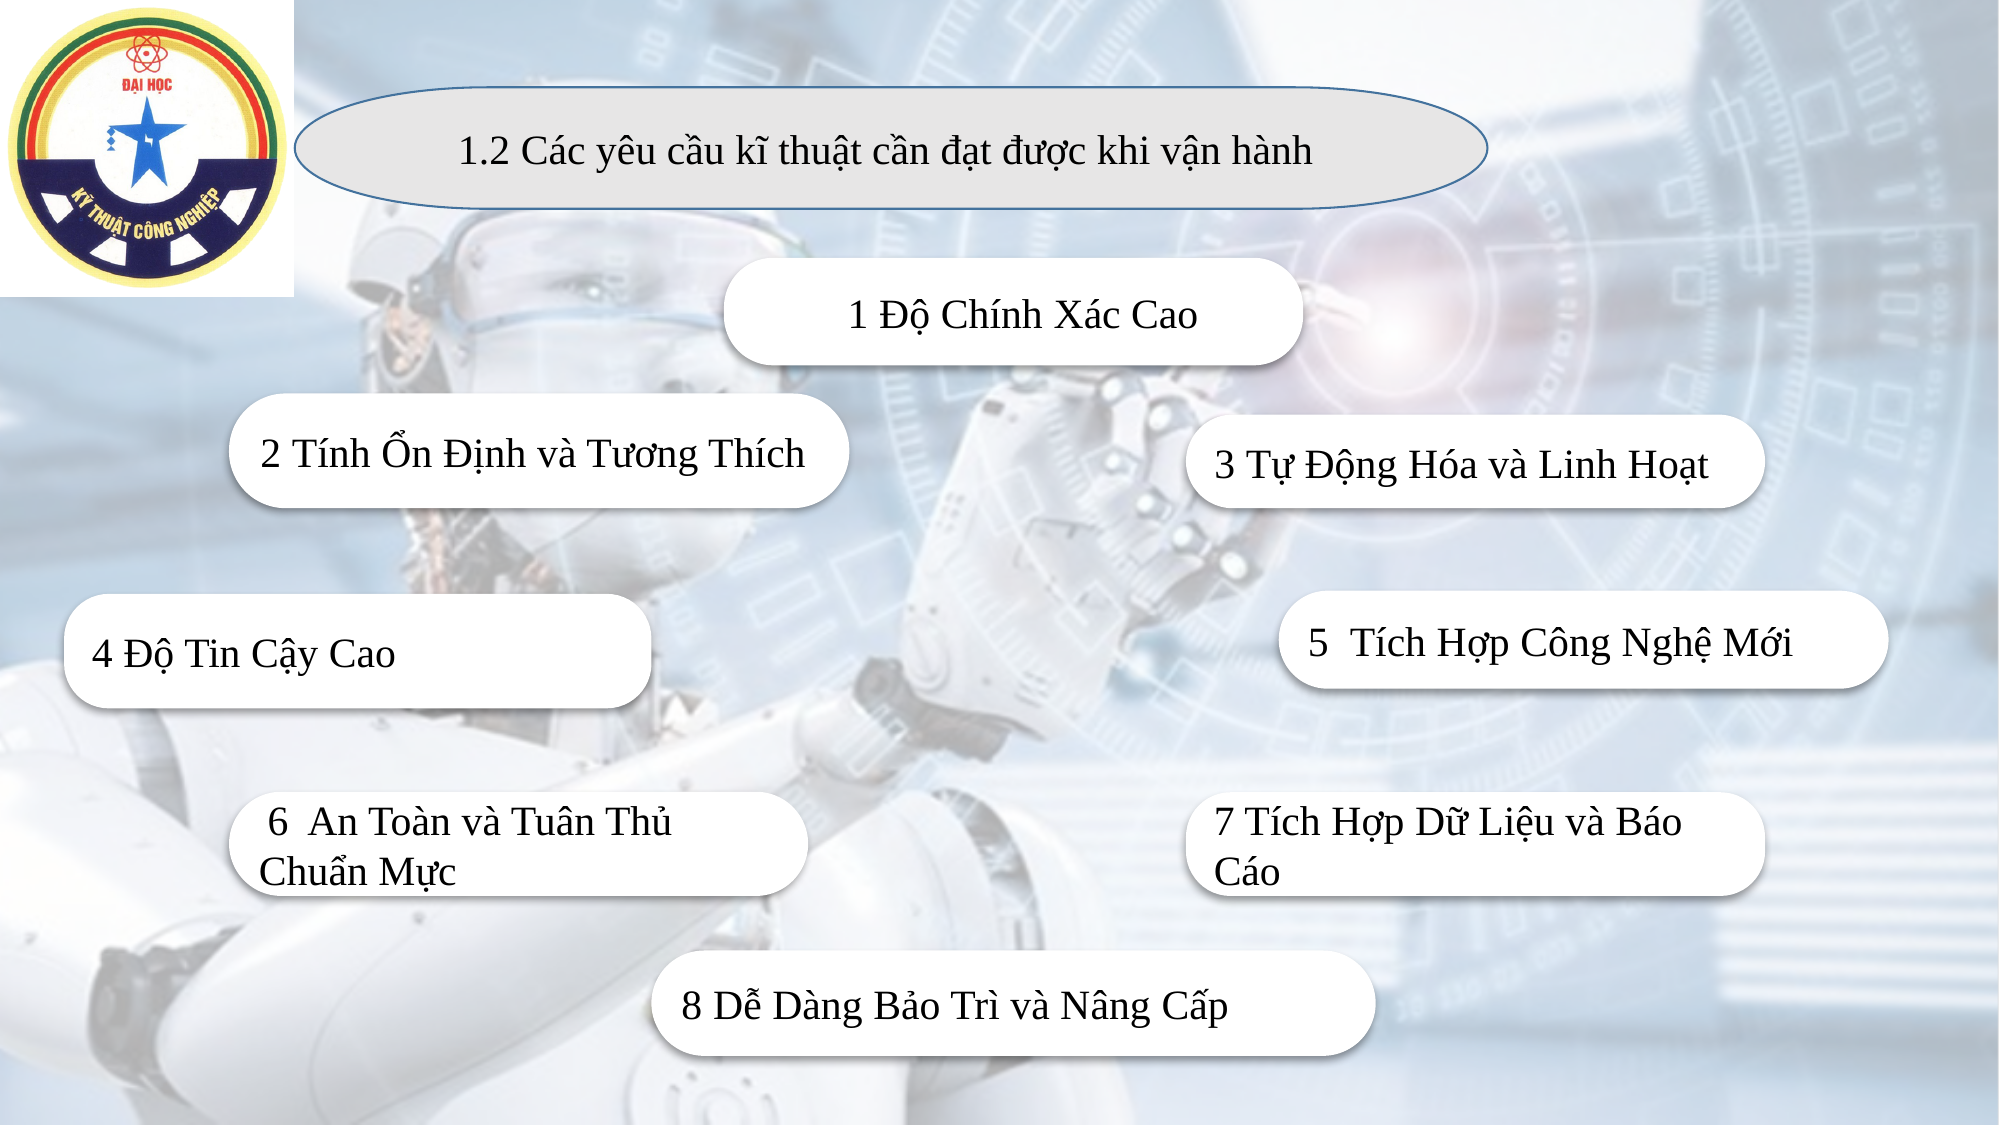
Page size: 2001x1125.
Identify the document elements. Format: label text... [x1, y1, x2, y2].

text_box 1 Độ Chính Xác Cao [722, 256, 1305, 367]
text_box 7 Tích Hợp Dữ Liệu và Báo Cáo [1184, 791, 1767, 898]
text_box 8 Dễ Dàng Bảo Trì và Nâng Cấp [650, 949, 1377, 1057]
text_box 1.2 Các yêu cầu kĩ thuật cần đạt được khi vận hành [293, 86, 1489, 210]
picture [0, 0, 294, 297]
text_box 6 An Toàn và Tuân Thủ Chuẩn Mực [227, 790, 810, 897]
text_box 3 Tự Động Hóa và Linh Hoạt [1184, 413, 1767, 510]
text_box 4 Độ Tin Cậy Cao [63, 592, 653, 710]
text_box 2 Tính Ổn Định và Tương Thích [227, 392, 851, 510]
text_box 5 Tích Hợp Công Nghệ Mới [1277, 589, 1890, 690]
